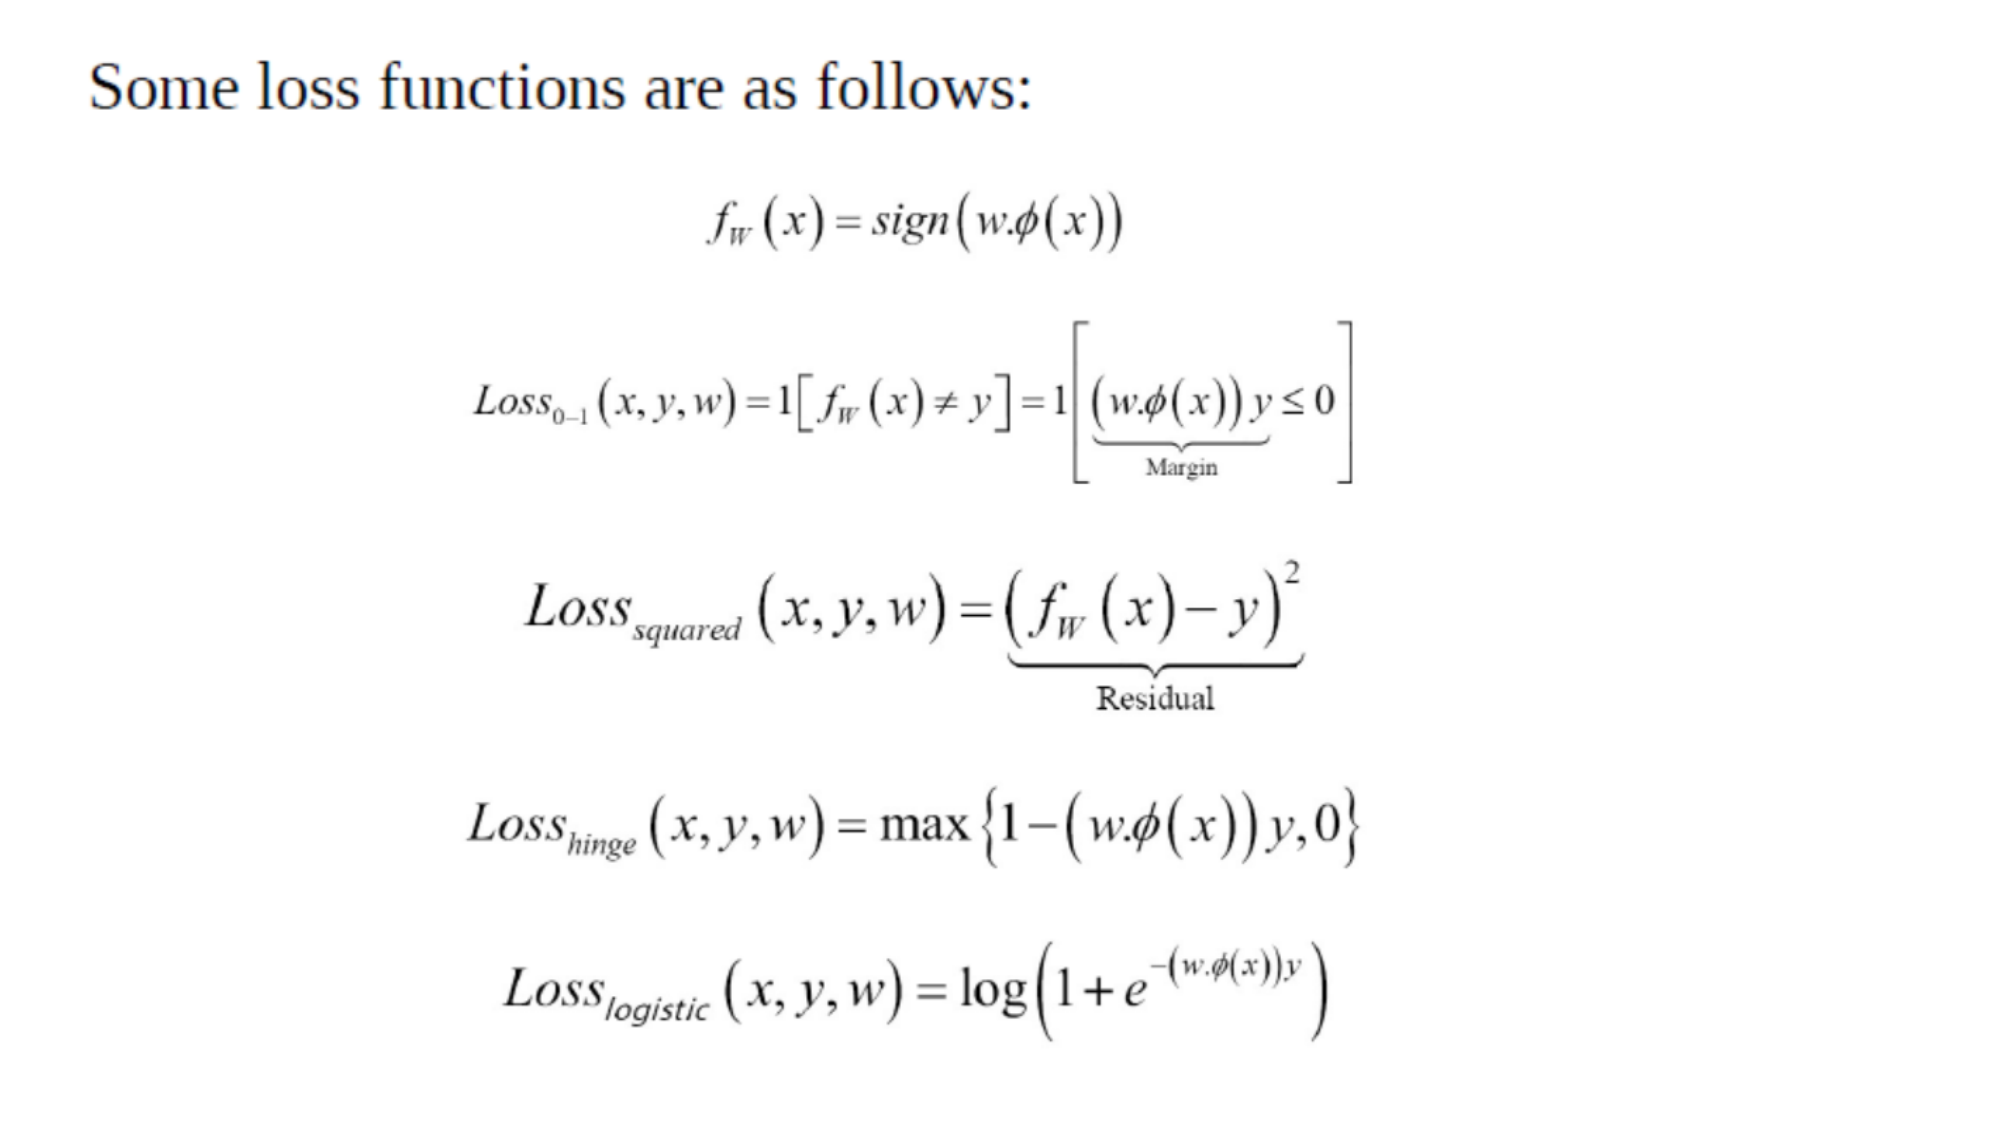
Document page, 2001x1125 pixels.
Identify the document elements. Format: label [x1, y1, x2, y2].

picture [72, 43, 1053, 124]
list [460, 173, 1381, 1081]
